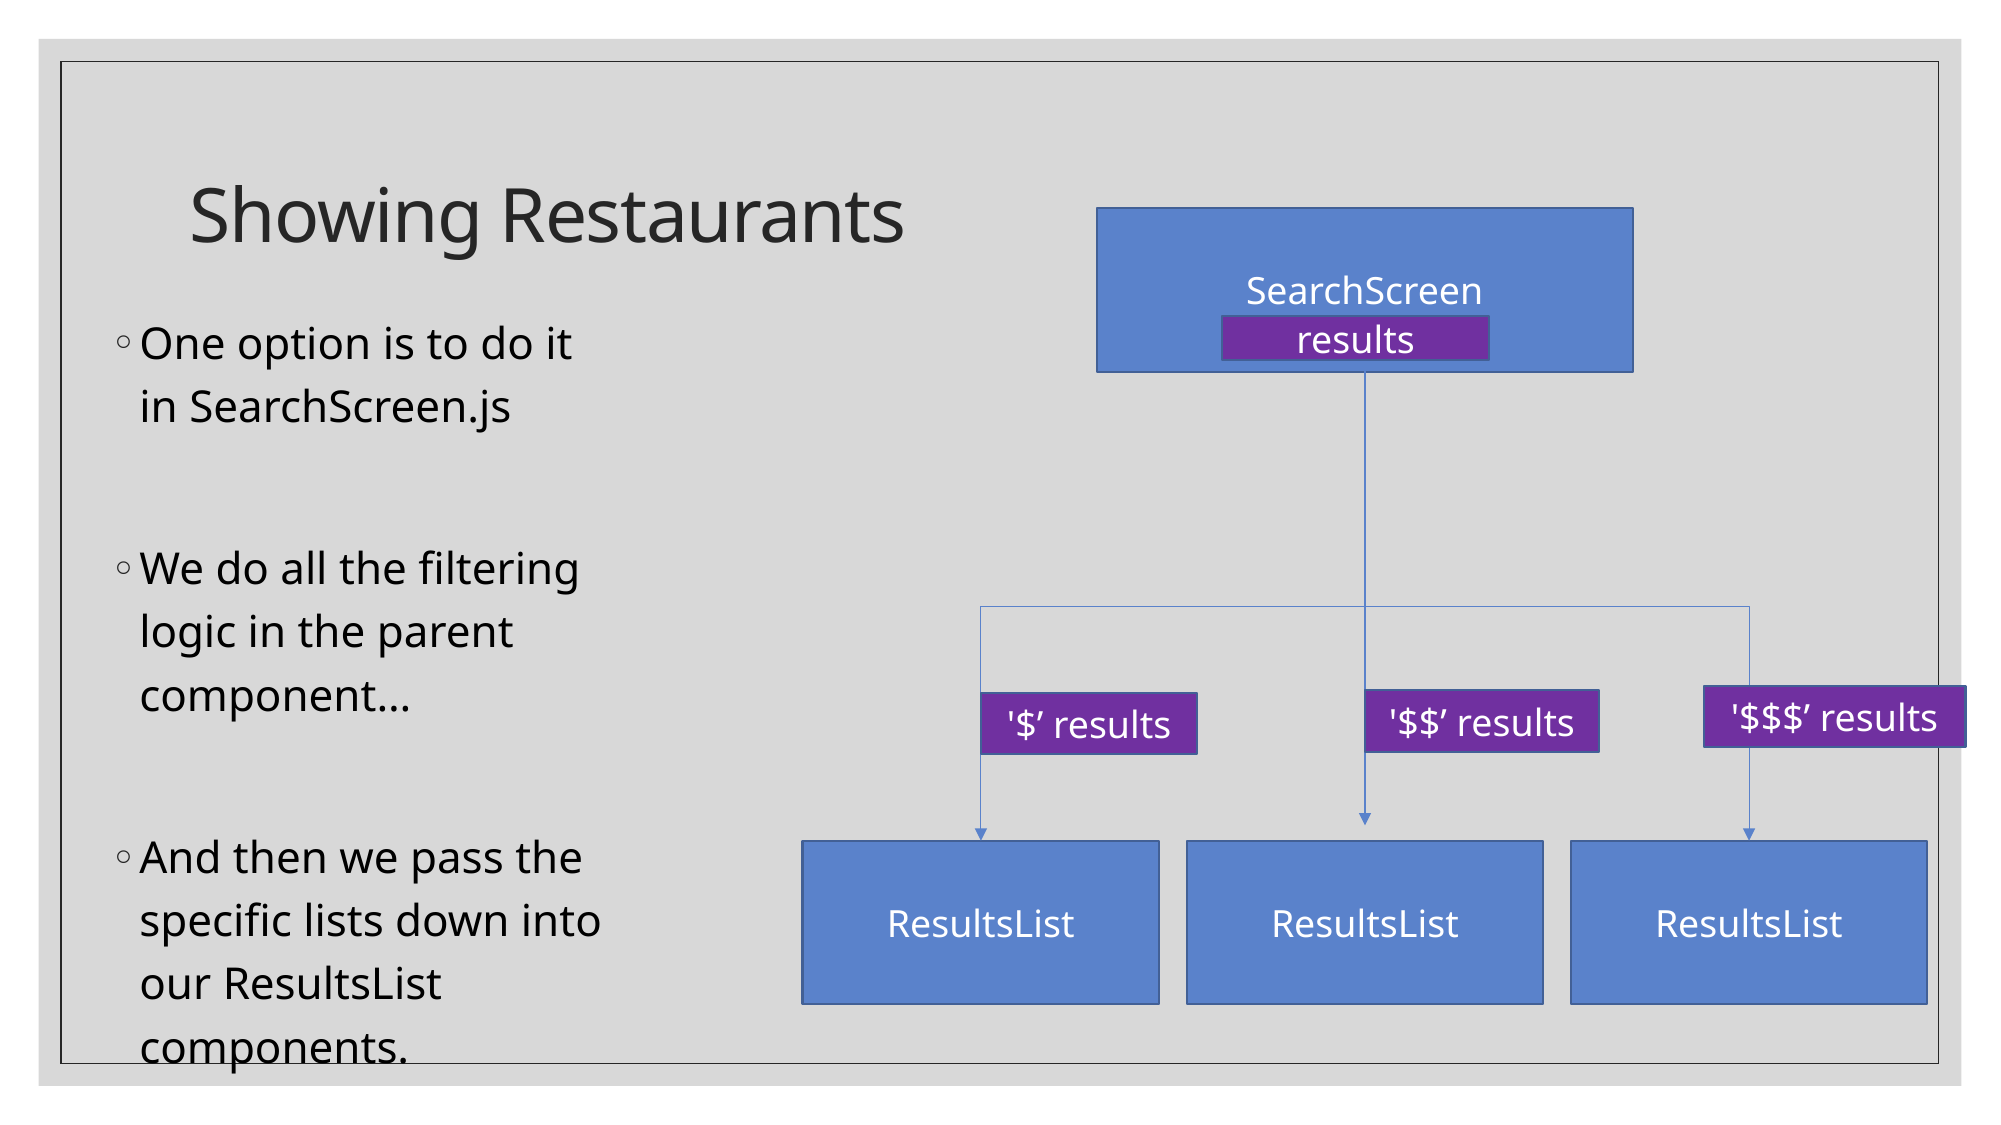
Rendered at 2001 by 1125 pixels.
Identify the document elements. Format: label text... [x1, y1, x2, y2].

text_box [802, 207, 1966, 1005]
title Showing Restaurants [174, 105, 1825, 331]
list One option is to do it in SearchScreen.js We do all the filtering logic in the parent component… And then we pass the specific lists down into our ResultsList components. [95, 297, 633, 1088]
